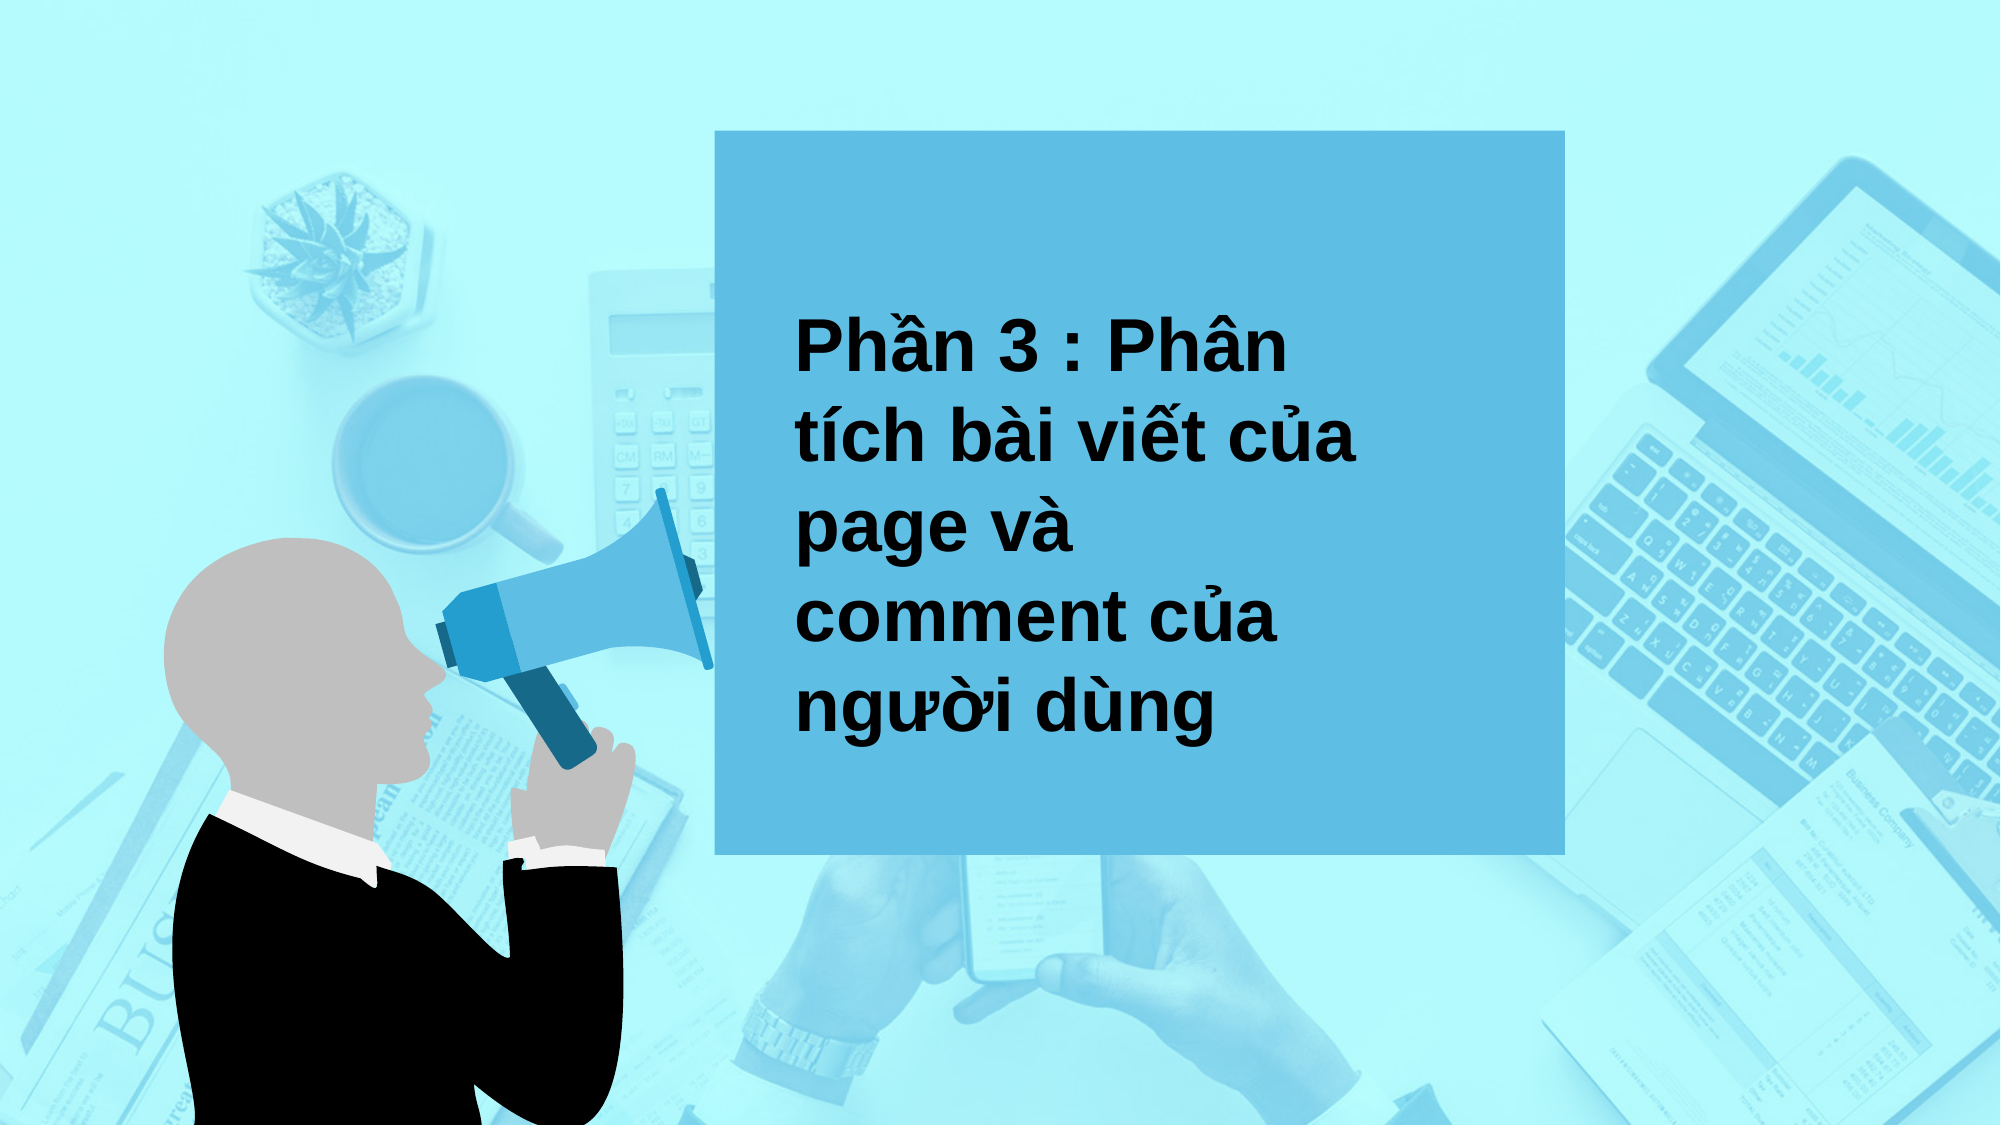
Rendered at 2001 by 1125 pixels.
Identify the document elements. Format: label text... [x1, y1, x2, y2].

picture [0, 0, 2001, 1125]
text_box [444, 515, 712, 763]
text_box Phần 3 : Phân tích bài viết của page và comment của người dùng [779, 289, 1382, 755]
text_box [713, 130, 1566, 856]
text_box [171, 535, 627, 1125]
